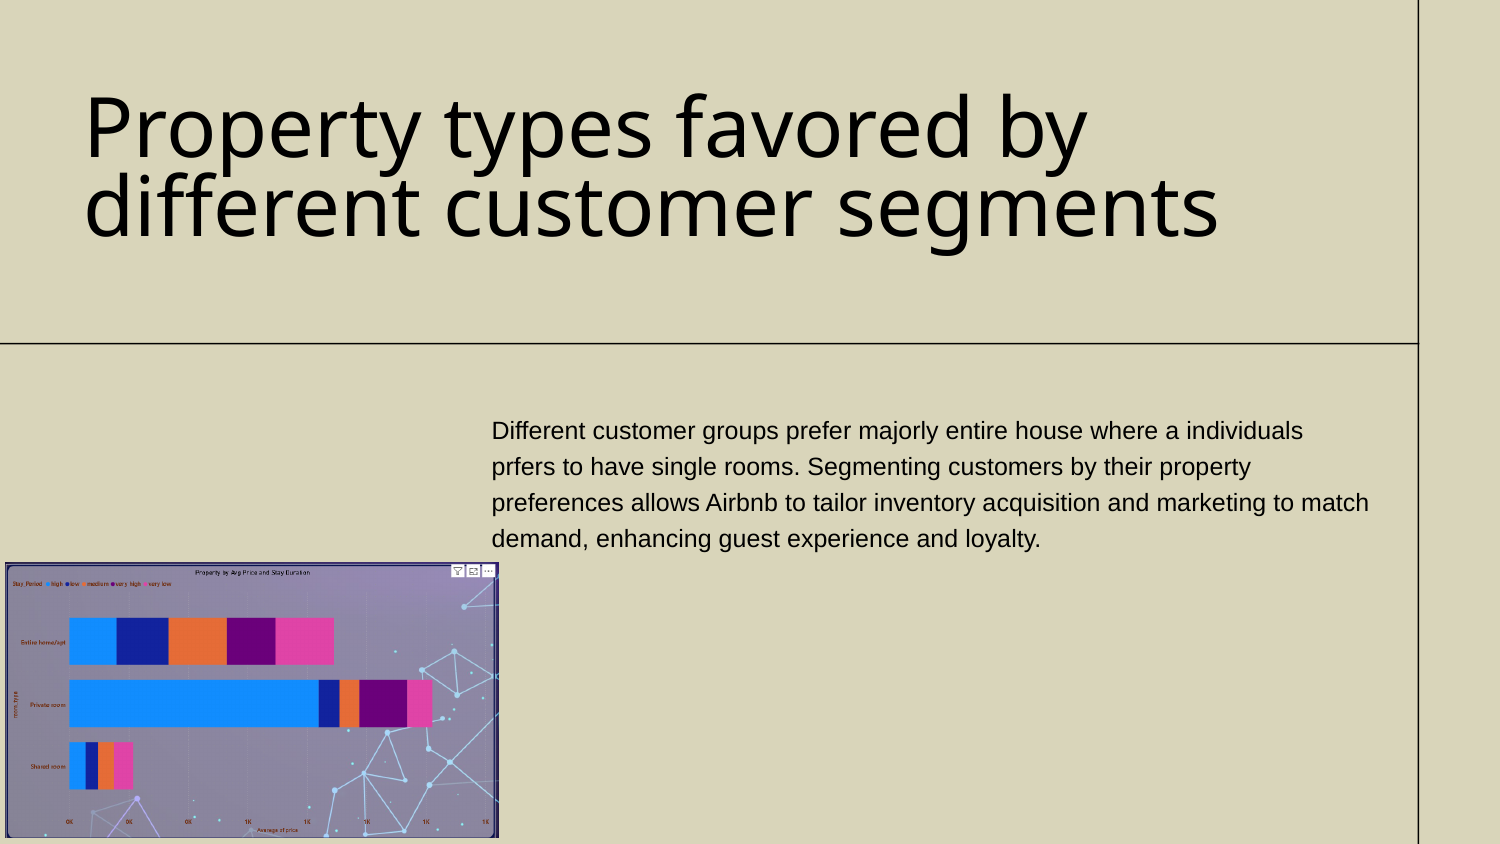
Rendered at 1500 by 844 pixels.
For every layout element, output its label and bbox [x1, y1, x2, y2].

text_box [0, 0, 1420, 844]
picture [5, 562, 499, 839]
